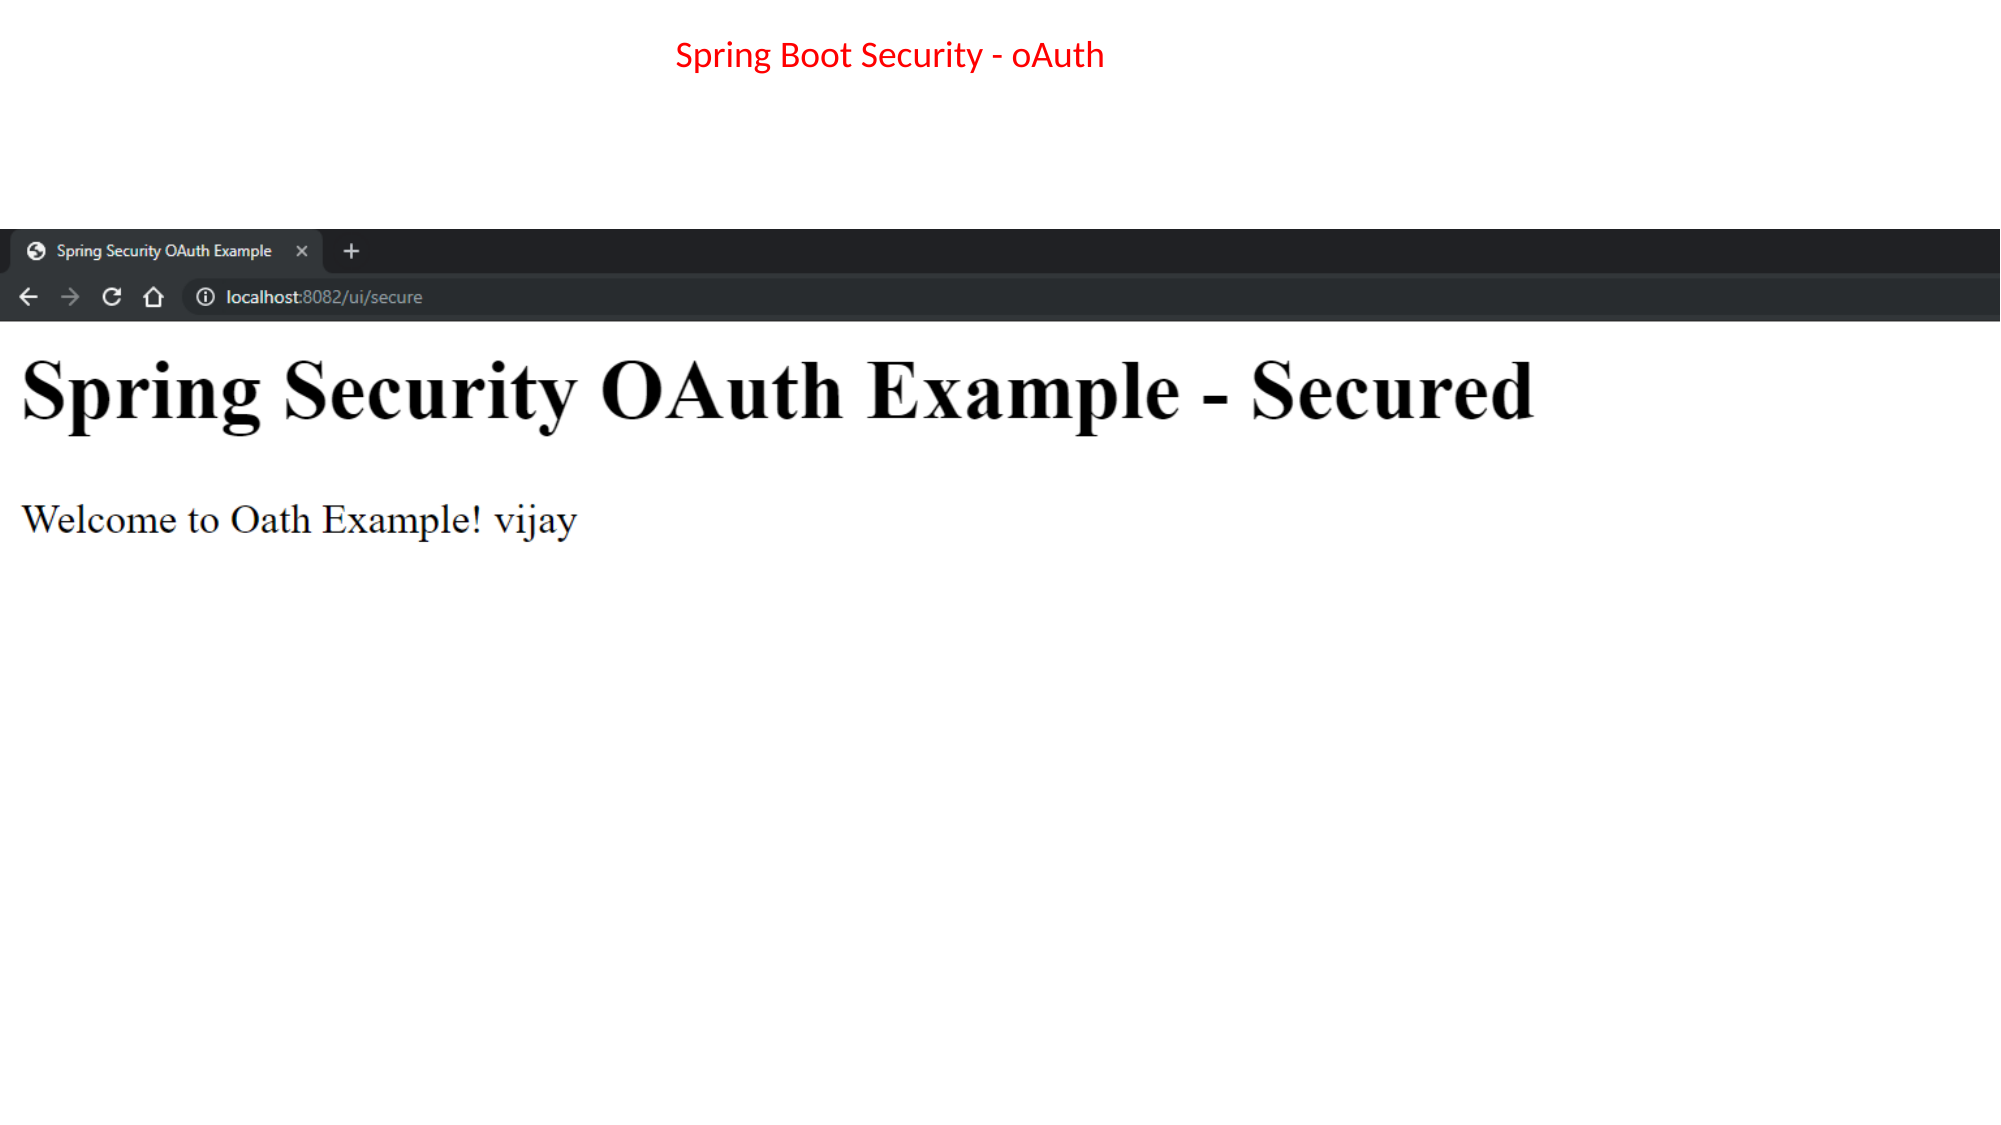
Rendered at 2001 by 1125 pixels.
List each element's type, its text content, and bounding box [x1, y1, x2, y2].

text_box Spring Boot Security - oAuth [368, 16, 1413, 88]
picture [0, 229, 2000, 846]
